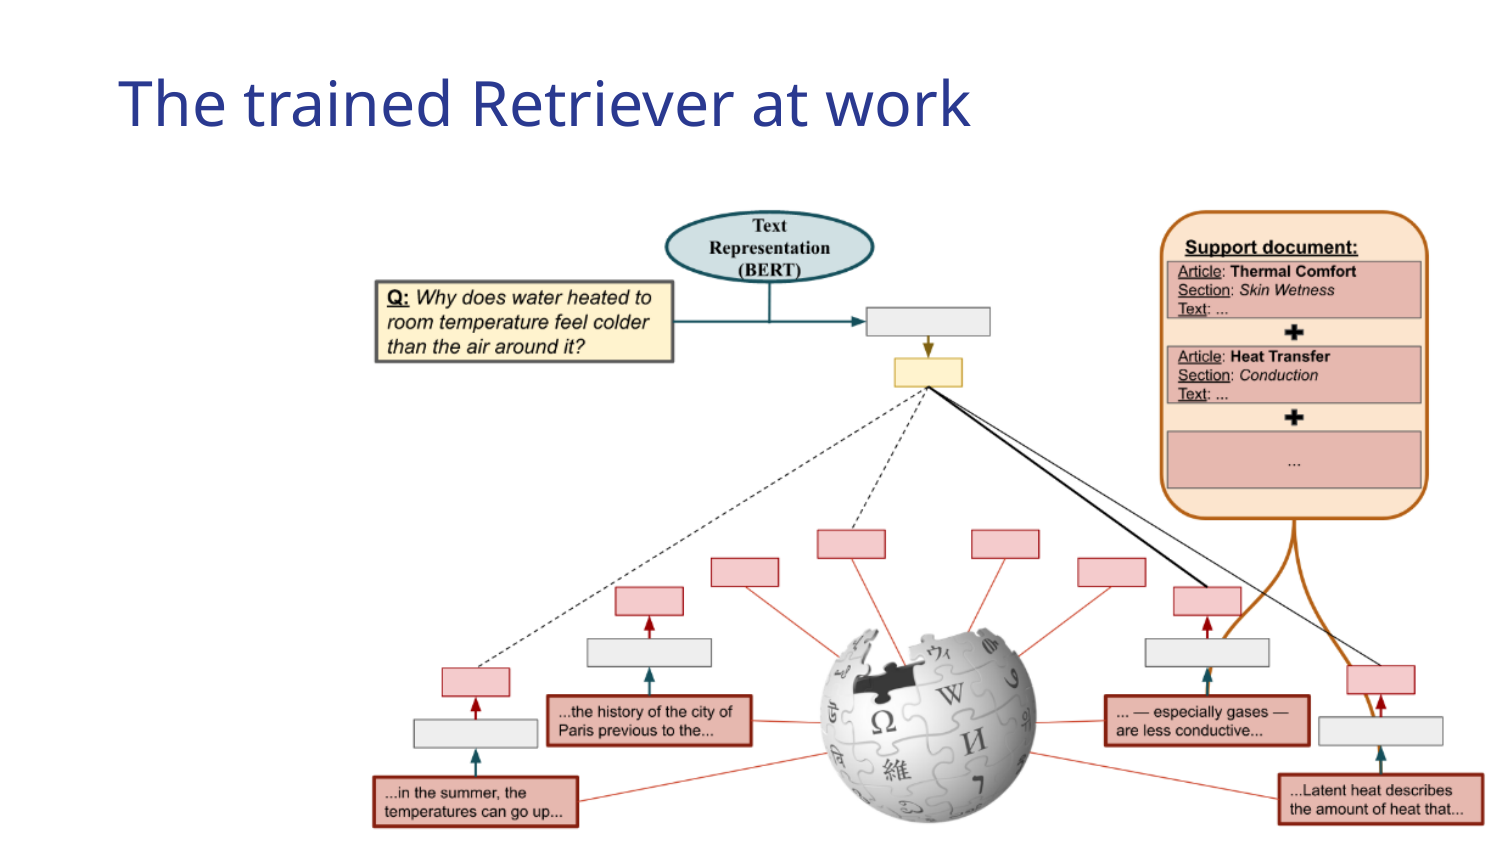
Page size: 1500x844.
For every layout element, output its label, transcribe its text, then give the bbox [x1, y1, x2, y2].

title The trained Retriever at work [103, 49, 1453, 188]
picture [359, 186, 1496, 840]
